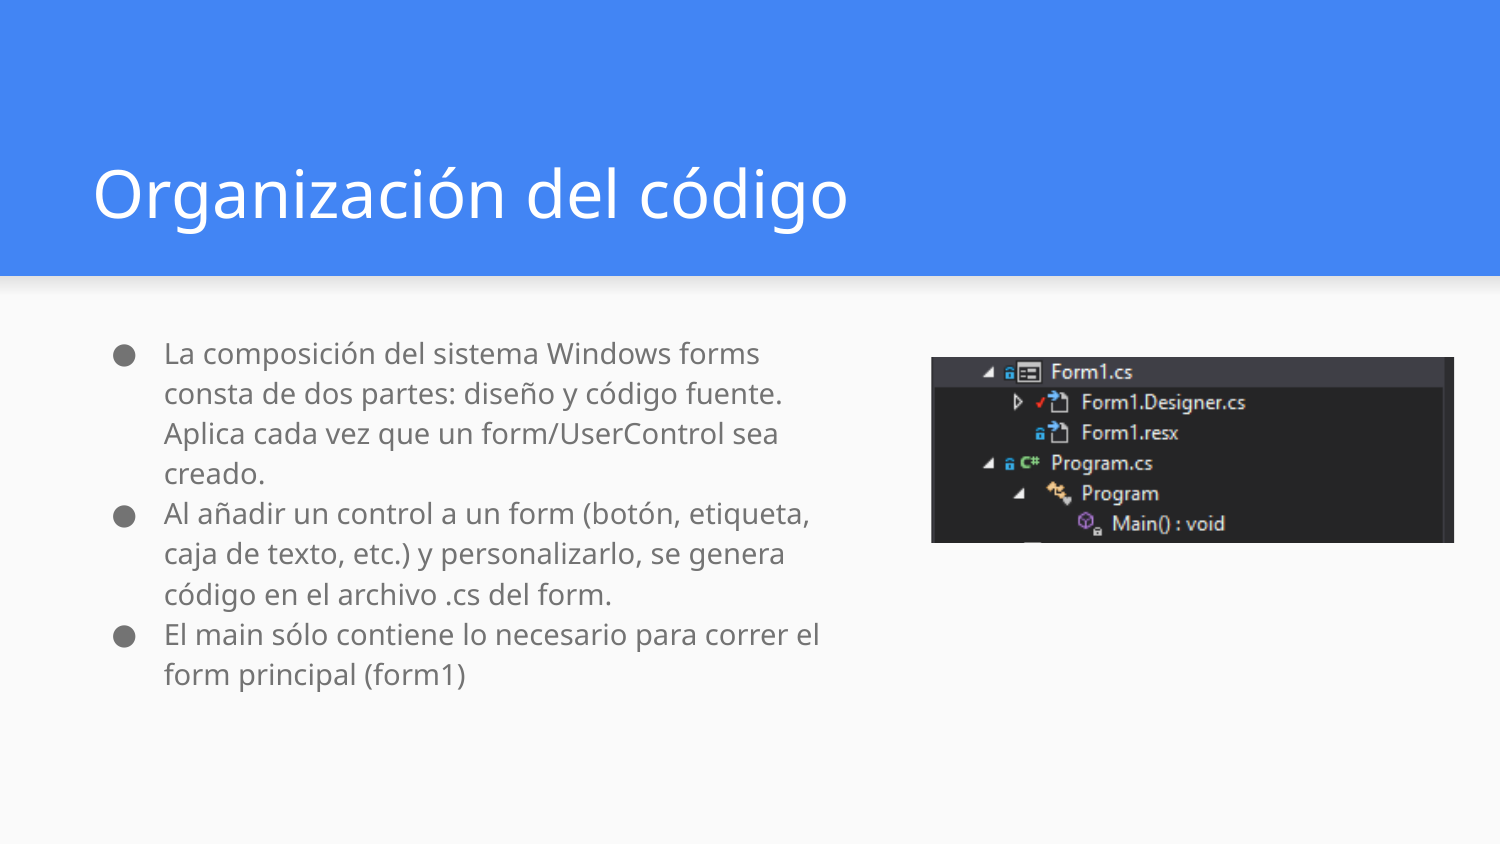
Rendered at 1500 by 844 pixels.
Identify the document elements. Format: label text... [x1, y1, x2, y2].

list La composición del sistema Windows forms consta de dos partes: diseño y código fuente. Aplica cada vez que un form/UserControl sea creado. Al añadir un control a un form (botón, etiqueta, caja de texto, etc.) y personalizarlo, se genera código en el archivo .cs del form. El main sólo contiene lo necesario para correr el form principal (form1) [73, 314, 853, 760]
picture [931, 356, 1455, 543]
title Organización del código [77, 121, 1427, 248]
